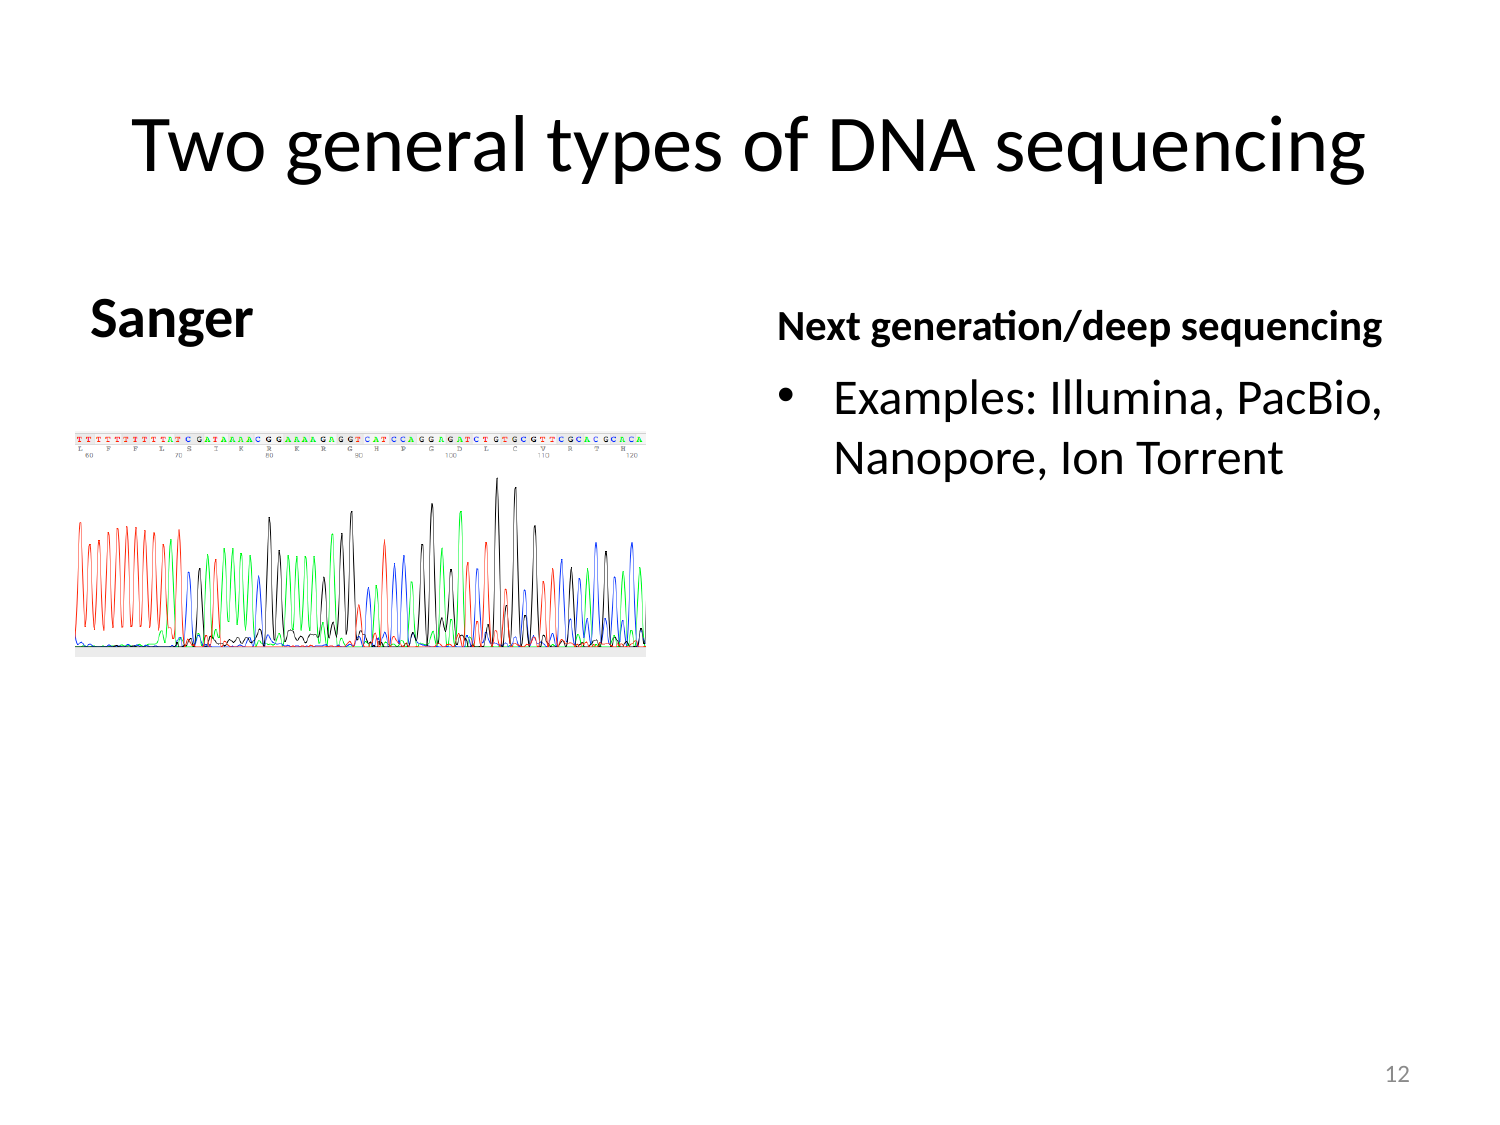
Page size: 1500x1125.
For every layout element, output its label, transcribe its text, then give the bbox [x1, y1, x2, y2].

slide_number 12 [1074, 1042, 1425, 1103]
list Examples: Illumina, PacBio, Nanopore, Ion Torrent [761, 356, 1425, 1005]
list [74, 431, 646, 657]
title Two general types of DNA sequencing [75, 45, 1425, 233]
list Next generation/deep sequencing [761, 251, 1425, 356]
list Sanger [75, 251, 738, 357]
